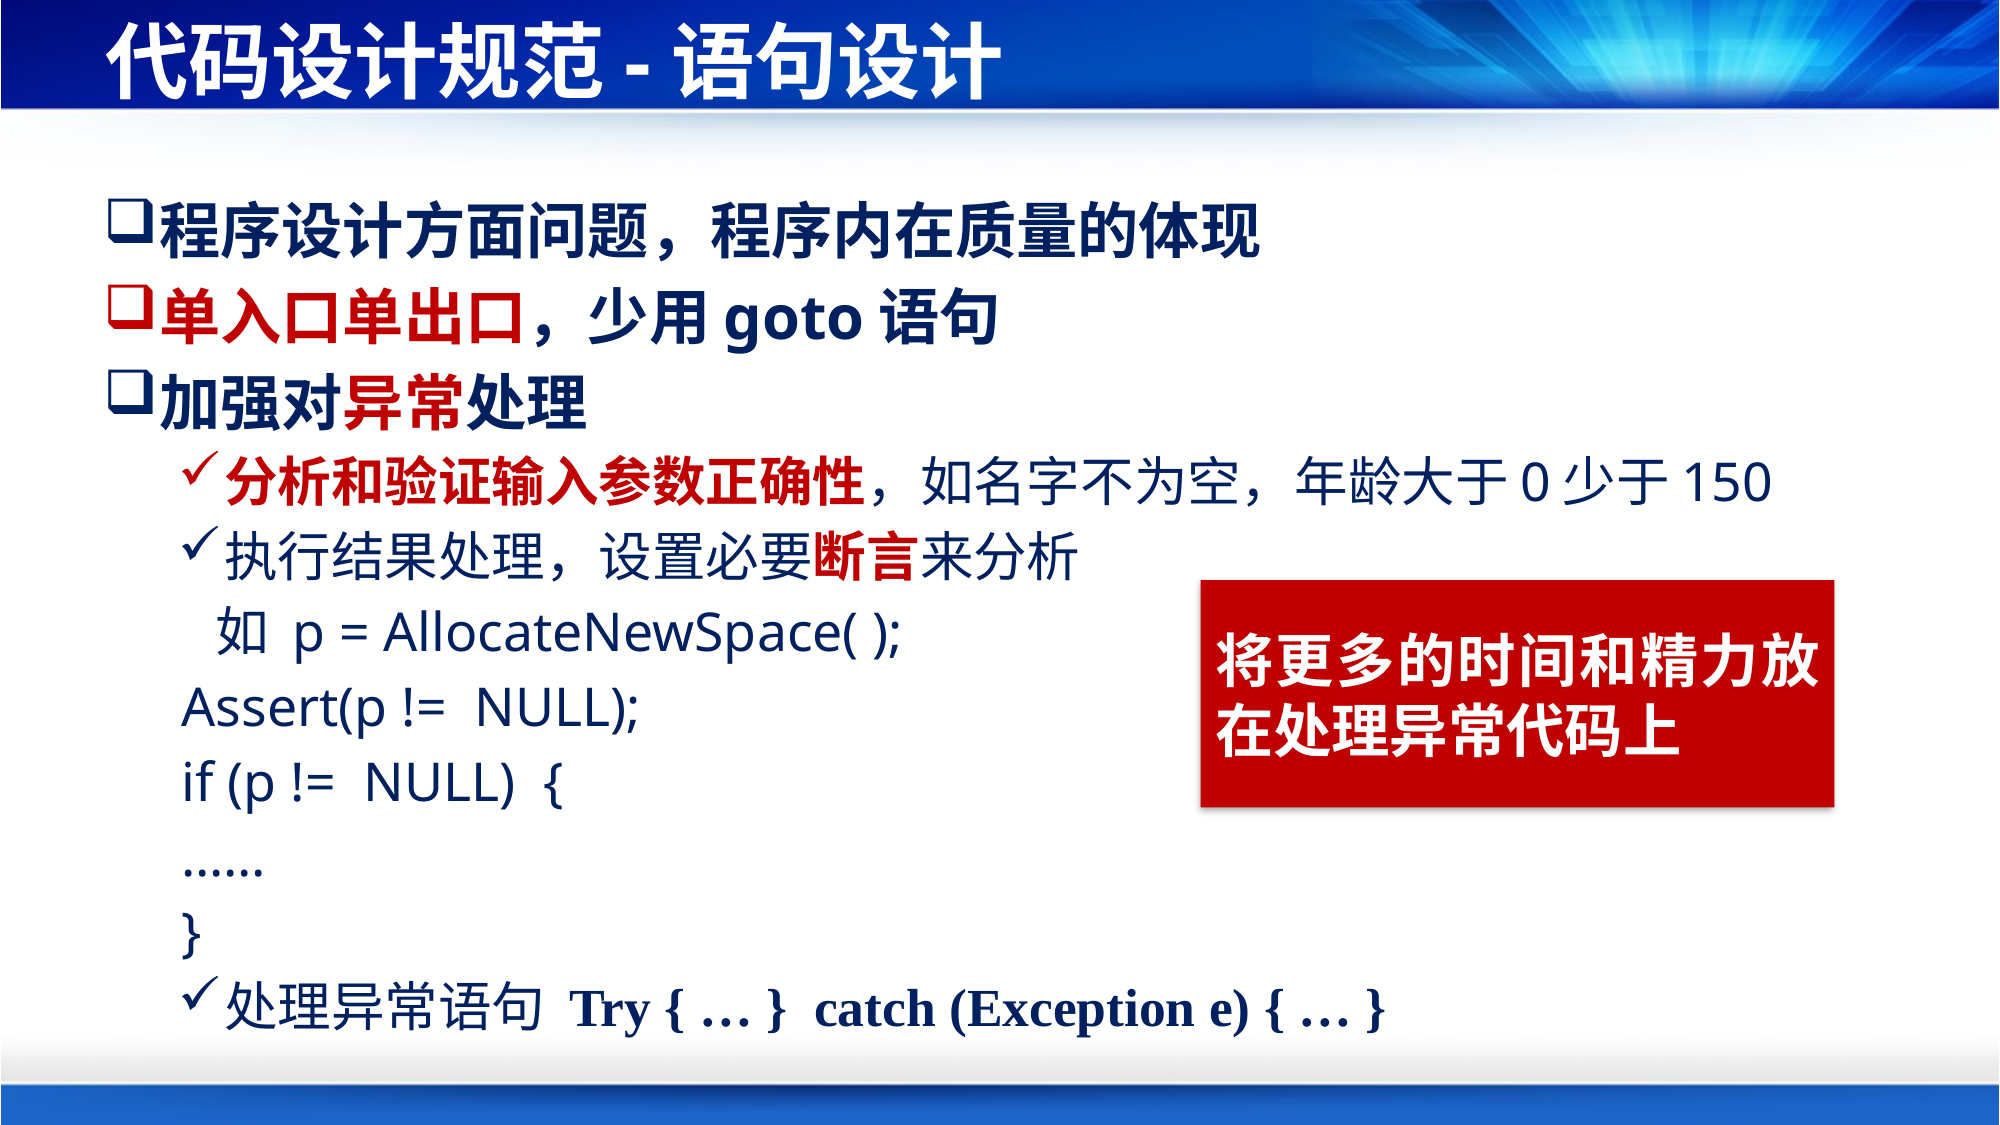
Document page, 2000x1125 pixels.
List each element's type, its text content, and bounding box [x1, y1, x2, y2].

list 程序设计方面问题，程序内在质量的体现 单入口单出口，少用goto语句 加强对异常处理 分析和验证输入参数正确性，如名字不为空，年龄大于0少于150 执行结果处理，设置必要断言来分析 如 p = AllocateNewSpace( ); Assert(p != NULL); if (p != NULL) { …… } 处理异常语句 Try { … } catch (Exception e) { … } [88, 184, 1880, 1053]
text_box 将更多的时间和精力放在处理异常代码上 [1200, 579, 1835, 808]
title 代码设计规范-语句设计 [90, 1, 1880, 118]
picture [1, 0, 1999, 1125]
